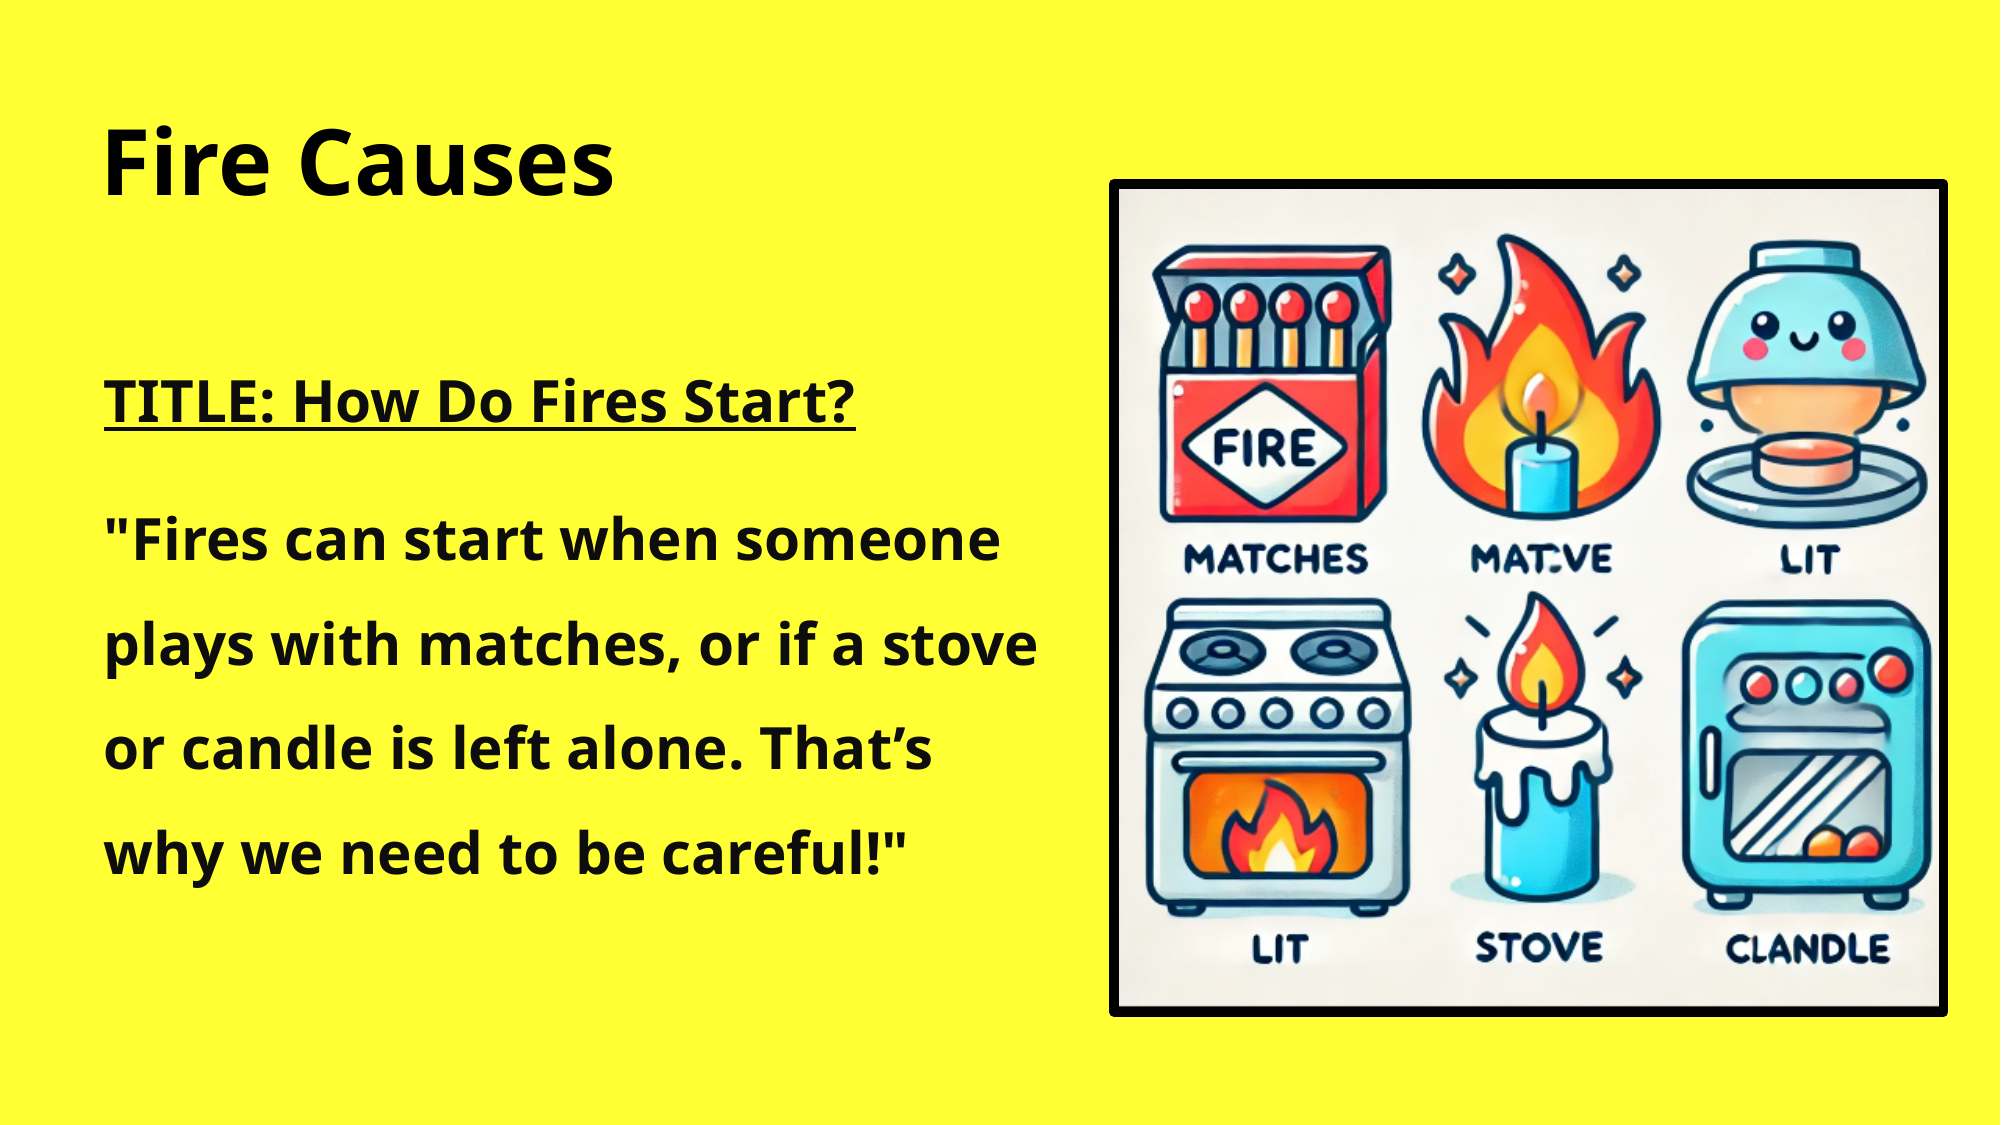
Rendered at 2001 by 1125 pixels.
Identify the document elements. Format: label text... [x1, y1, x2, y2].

text_box TITLE: How Do Fires Start? "Fires can start when someone plays with matches, or if a stove or candle is left alone. That’s why we need to be careful!" [88, 321, 1085, 1008]
text_box Fire Causes [85, 117, 1214, 223]
picture [1117, 187, 1940, 1008]
